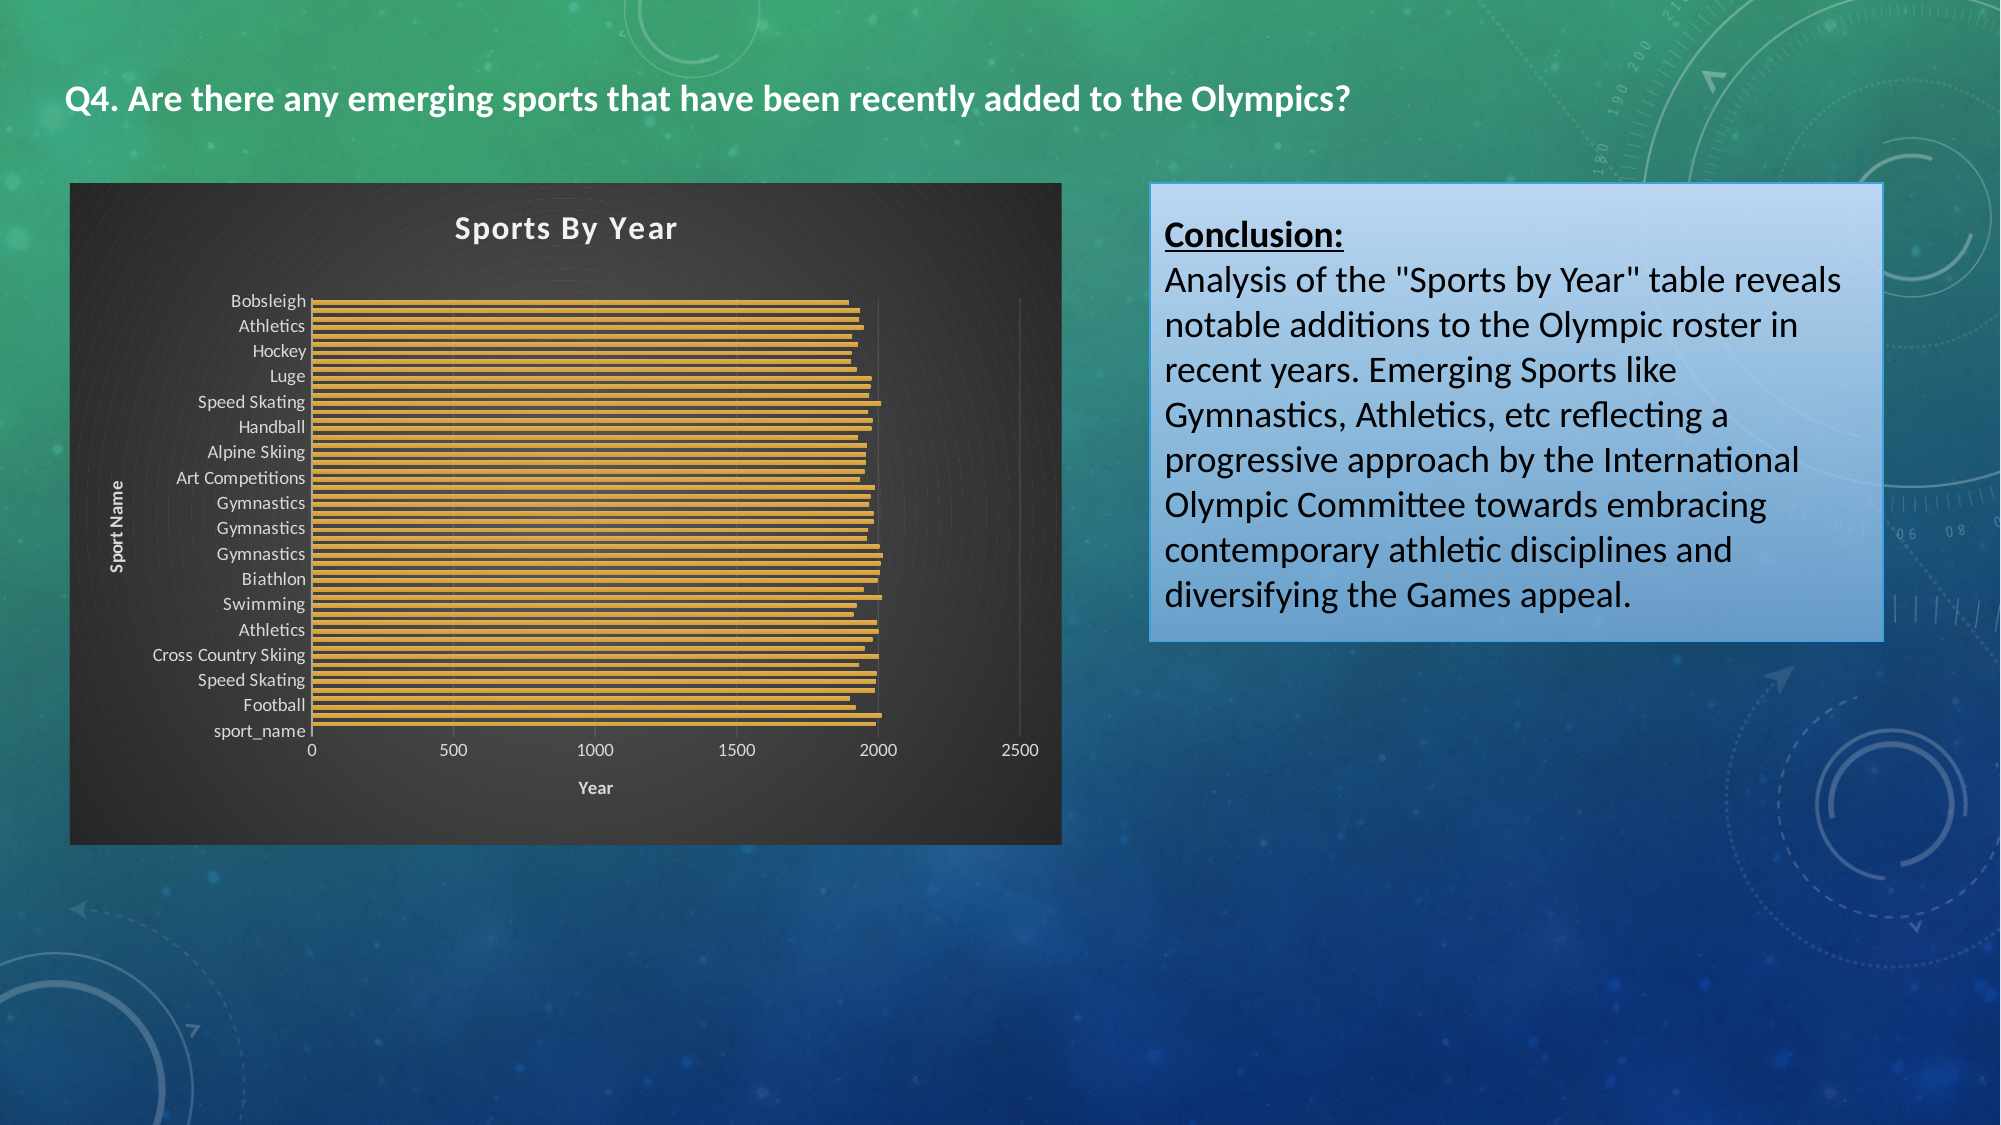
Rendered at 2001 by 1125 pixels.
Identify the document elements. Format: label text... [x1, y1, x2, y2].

text_box Q4. Are there any emerging sports that have been recently added to the Olympics? [50, 66, 1500, 127]
chart [69, 182, 1062, 846]
picture [0, 0, 2001, 1125]
text_box Conclusion: Analysis of the "Sports by Year" table reveals notable additions to the Olympic roster in recent years. Emerging Sports like Gymnastics, Athletics, etc reflecting a progressive approach by the International Olympic Committee towards embracing contemporary athletic disciplines and diversifying the Games appeal. [1149, 182, 1884, 642]
